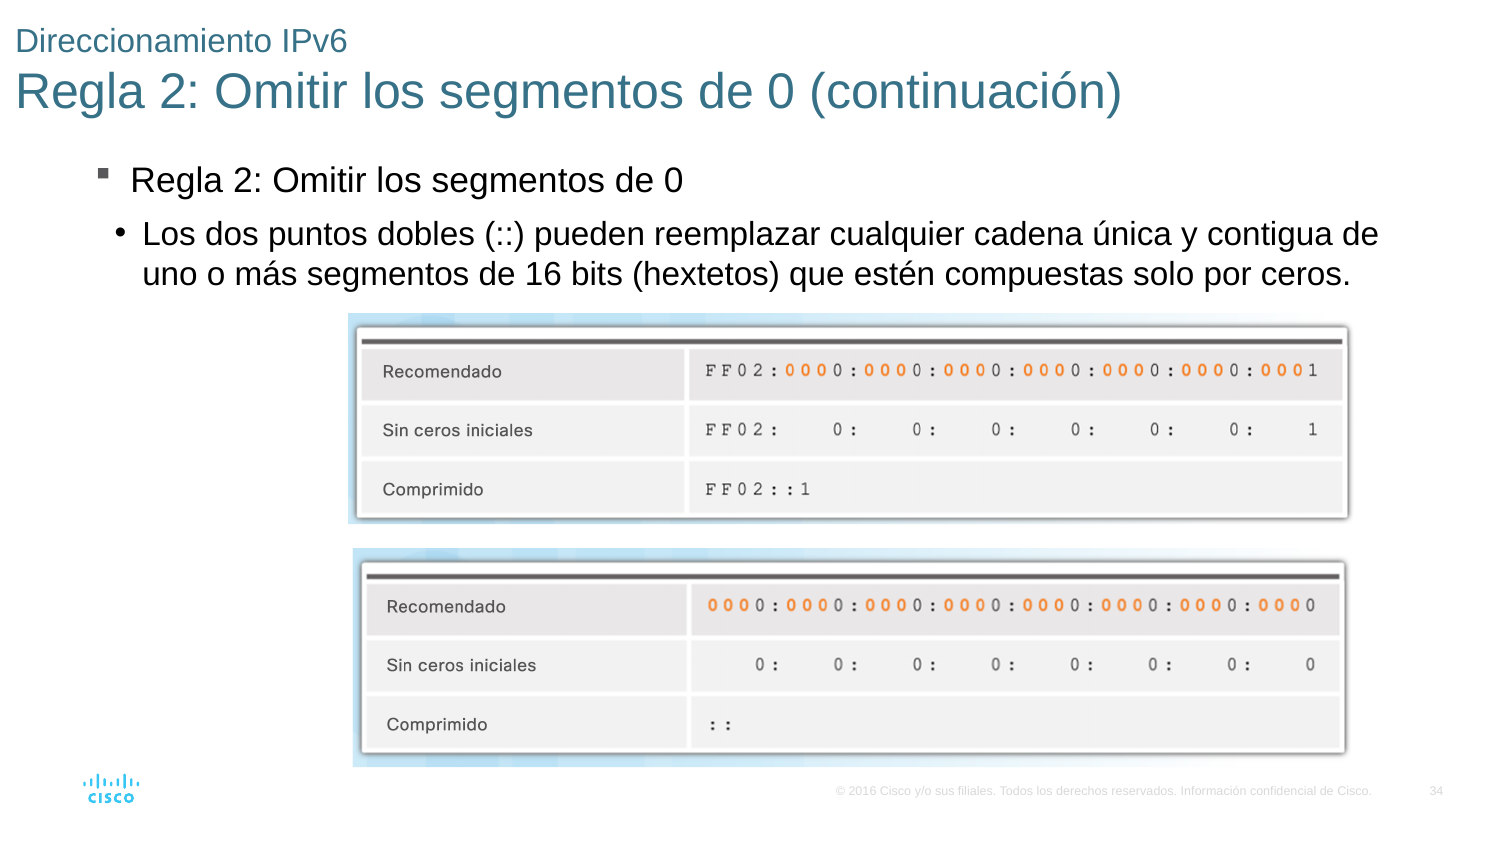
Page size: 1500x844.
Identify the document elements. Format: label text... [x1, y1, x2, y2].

title Direccionamiento IPv6 Regla 2: Omitir los segmentos de 0 (continuación) [0, 6, 1500, 131]
list Regla 2: Omitir los segmentos de 0 Los dos puntos dobles (::) pueden reemplazar cualquier cadena única y contigua de uno o más segmentos de 16 bits (hextetos) que estén compuestas solo por ceros. [56, 149, 1444, 639]
picture [347, 312, 1365, 526]
picture [352, 547, 1351, 768]
